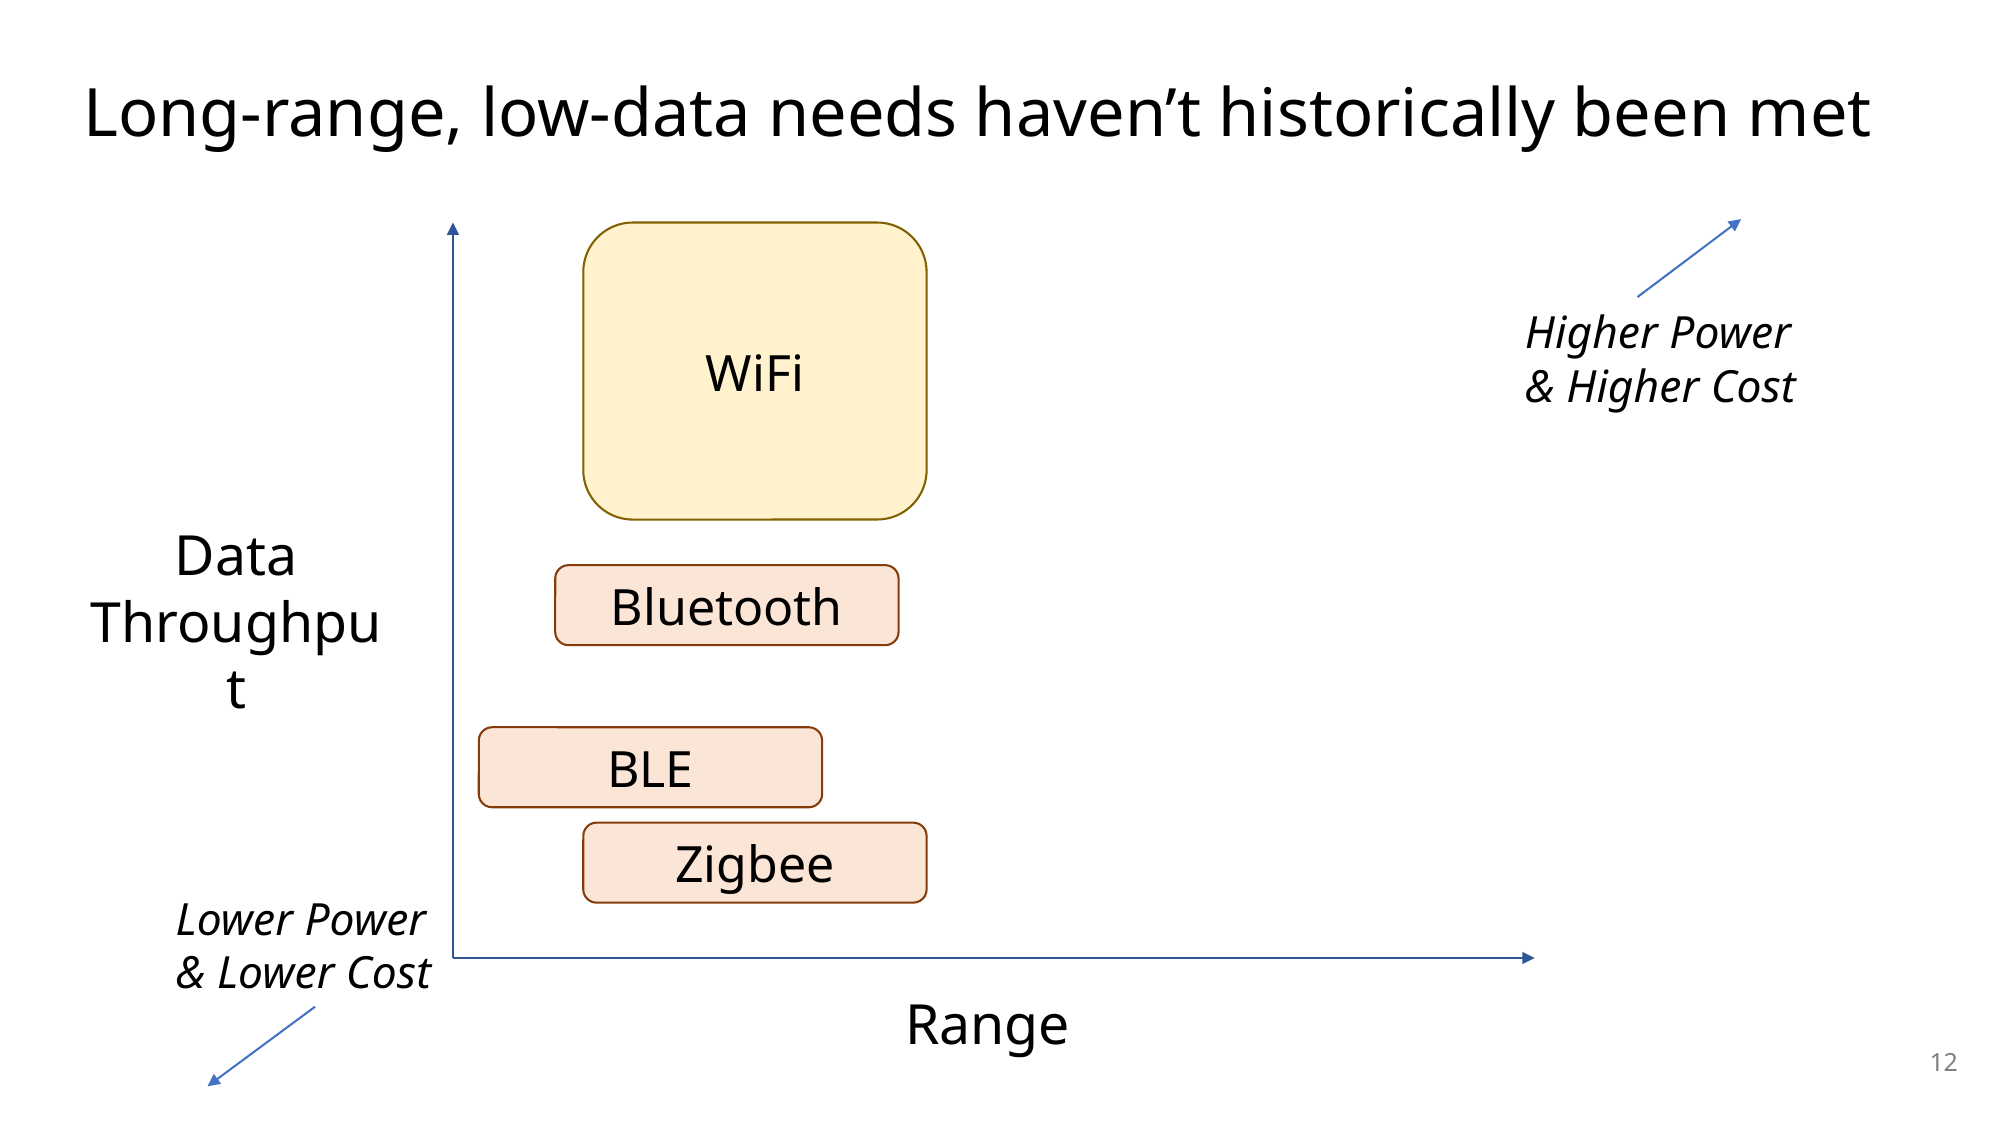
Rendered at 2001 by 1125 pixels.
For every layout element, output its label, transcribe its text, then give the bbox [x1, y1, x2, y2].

text_box Higher Power & Higher Cost [1510, 297, 1834, 419]
text_box BLE [477, 726, 824, 809]
title Long-range, low-data needs haven’t historically been met [68, 64, 1932, 190]
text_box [207, 1006, 316, 1087]
text_box Zigbee [582, 821, 928, 904]
slide_number 12 [1853, 1019, 1974, 1106]
text_box Lower Power & Lower Cost [160, 883, 466, 1006]
text_box Bluetooth [554, 564, 900, 647]
text_box WiFi [582, 221, 928, 521]
text_box Range [837, 982, 1139, 1064]
text_box Data Throughput [68, 512, 406, 728]
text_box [1637, 219, 1742, 297]
